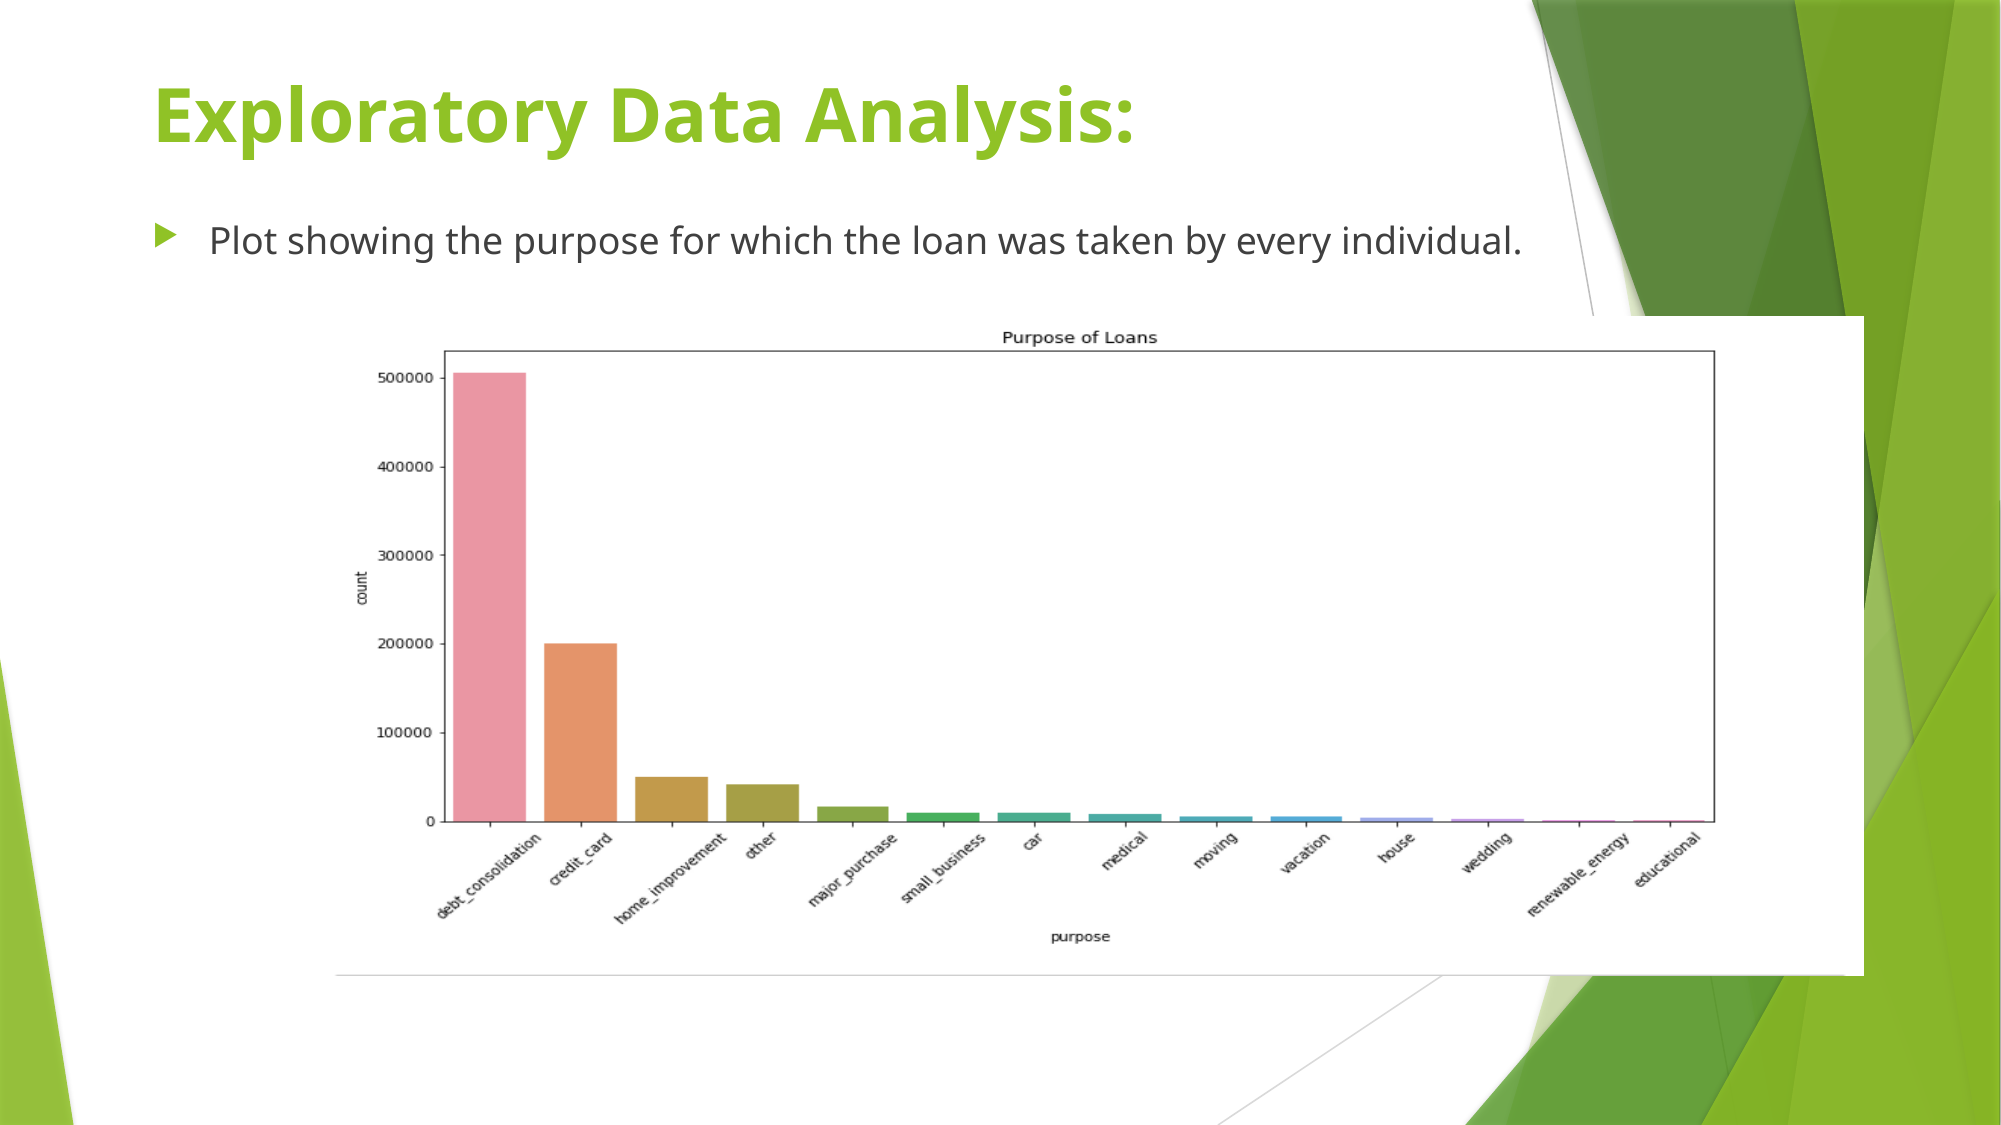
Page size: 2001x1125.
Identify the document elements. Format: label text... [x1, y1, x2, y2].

picture [188, 315, 1865, 977]
title Exploratory Data Analysis: [137, 59, 1863, 209]
list Plot showing the purpose for which the loan was taken by every individual. [137, 209, 1863, 1014]
